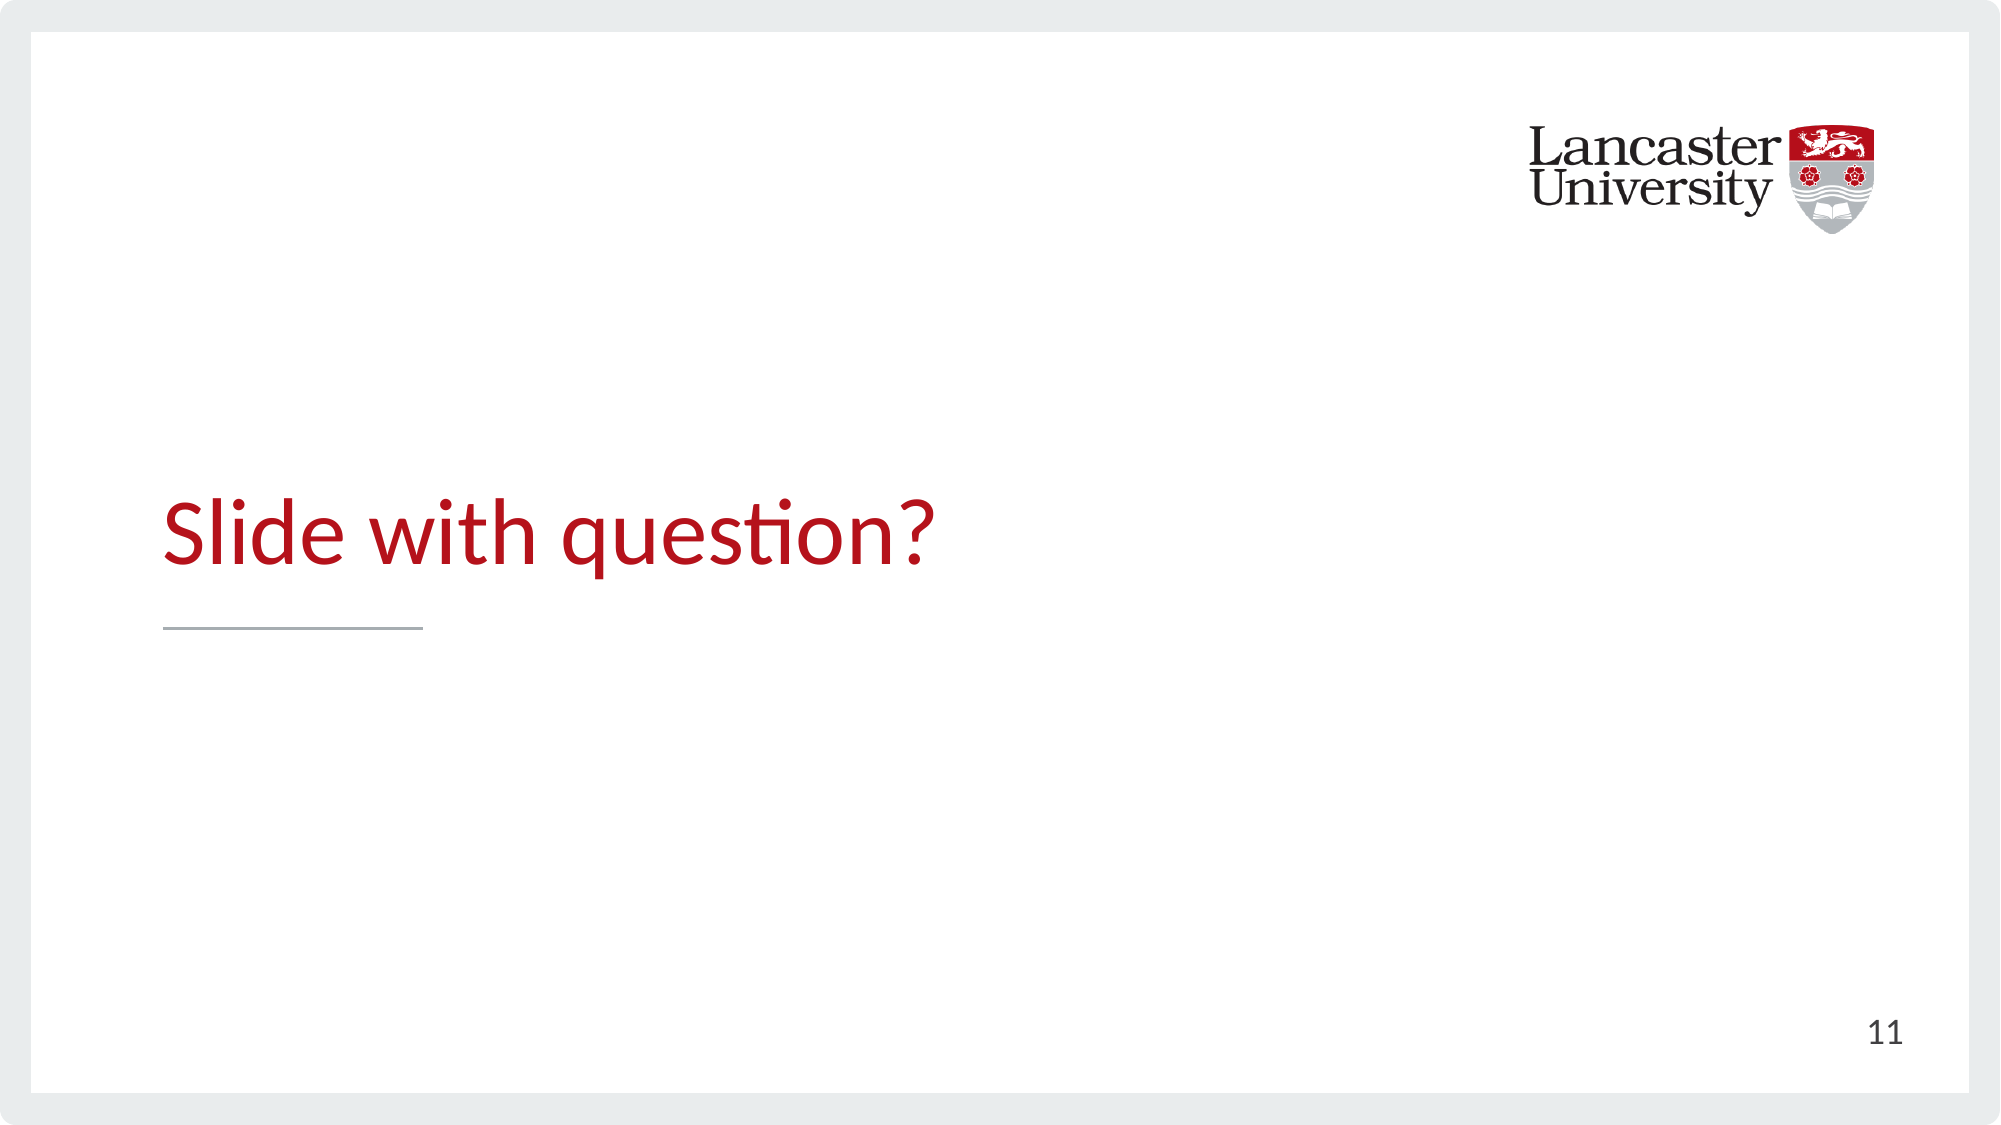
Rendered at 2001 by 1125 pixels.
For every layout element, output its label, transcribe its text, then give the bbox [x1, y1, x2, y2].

slide_number 11 [1468, 999, 1919, 1060]
title Slide with question? [147, 361, 1774, 592]
